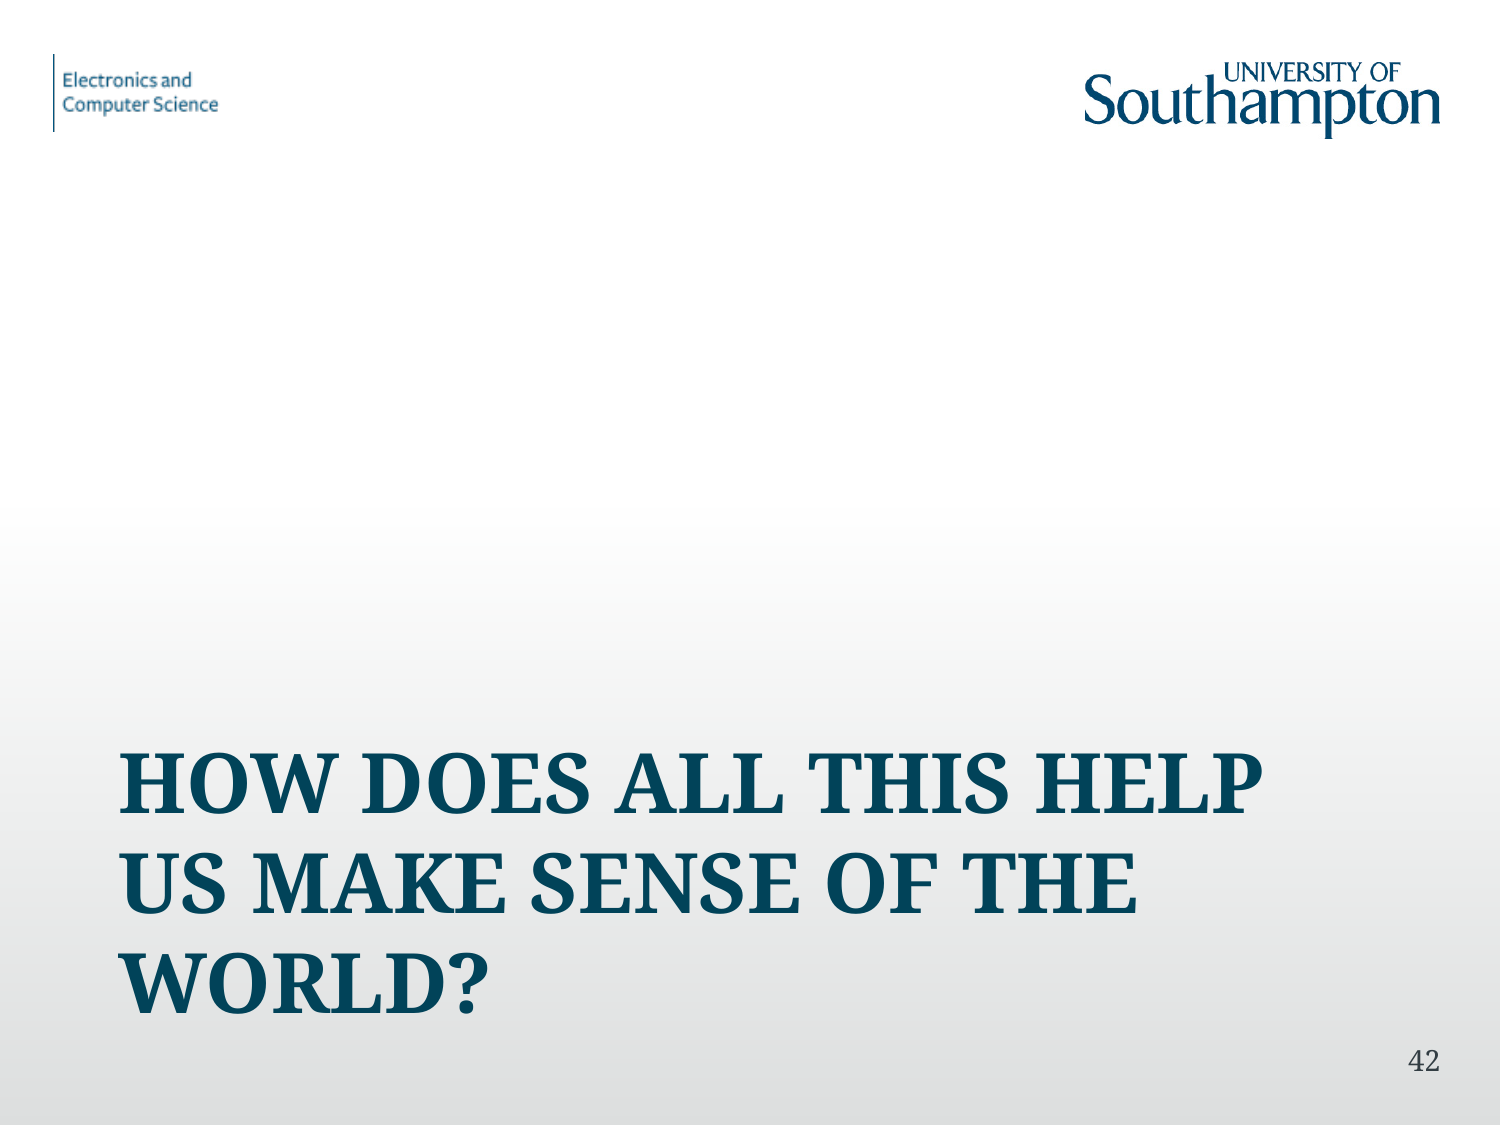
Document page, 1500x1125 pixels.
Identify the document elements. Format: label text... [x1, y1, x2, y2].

slide_number 42 [1128, 1034, 1441, 1110]
title How does all this Help us make sense of the world? [118, 722, 1394, 947]
picture [1085, 62, 1440, 139]
